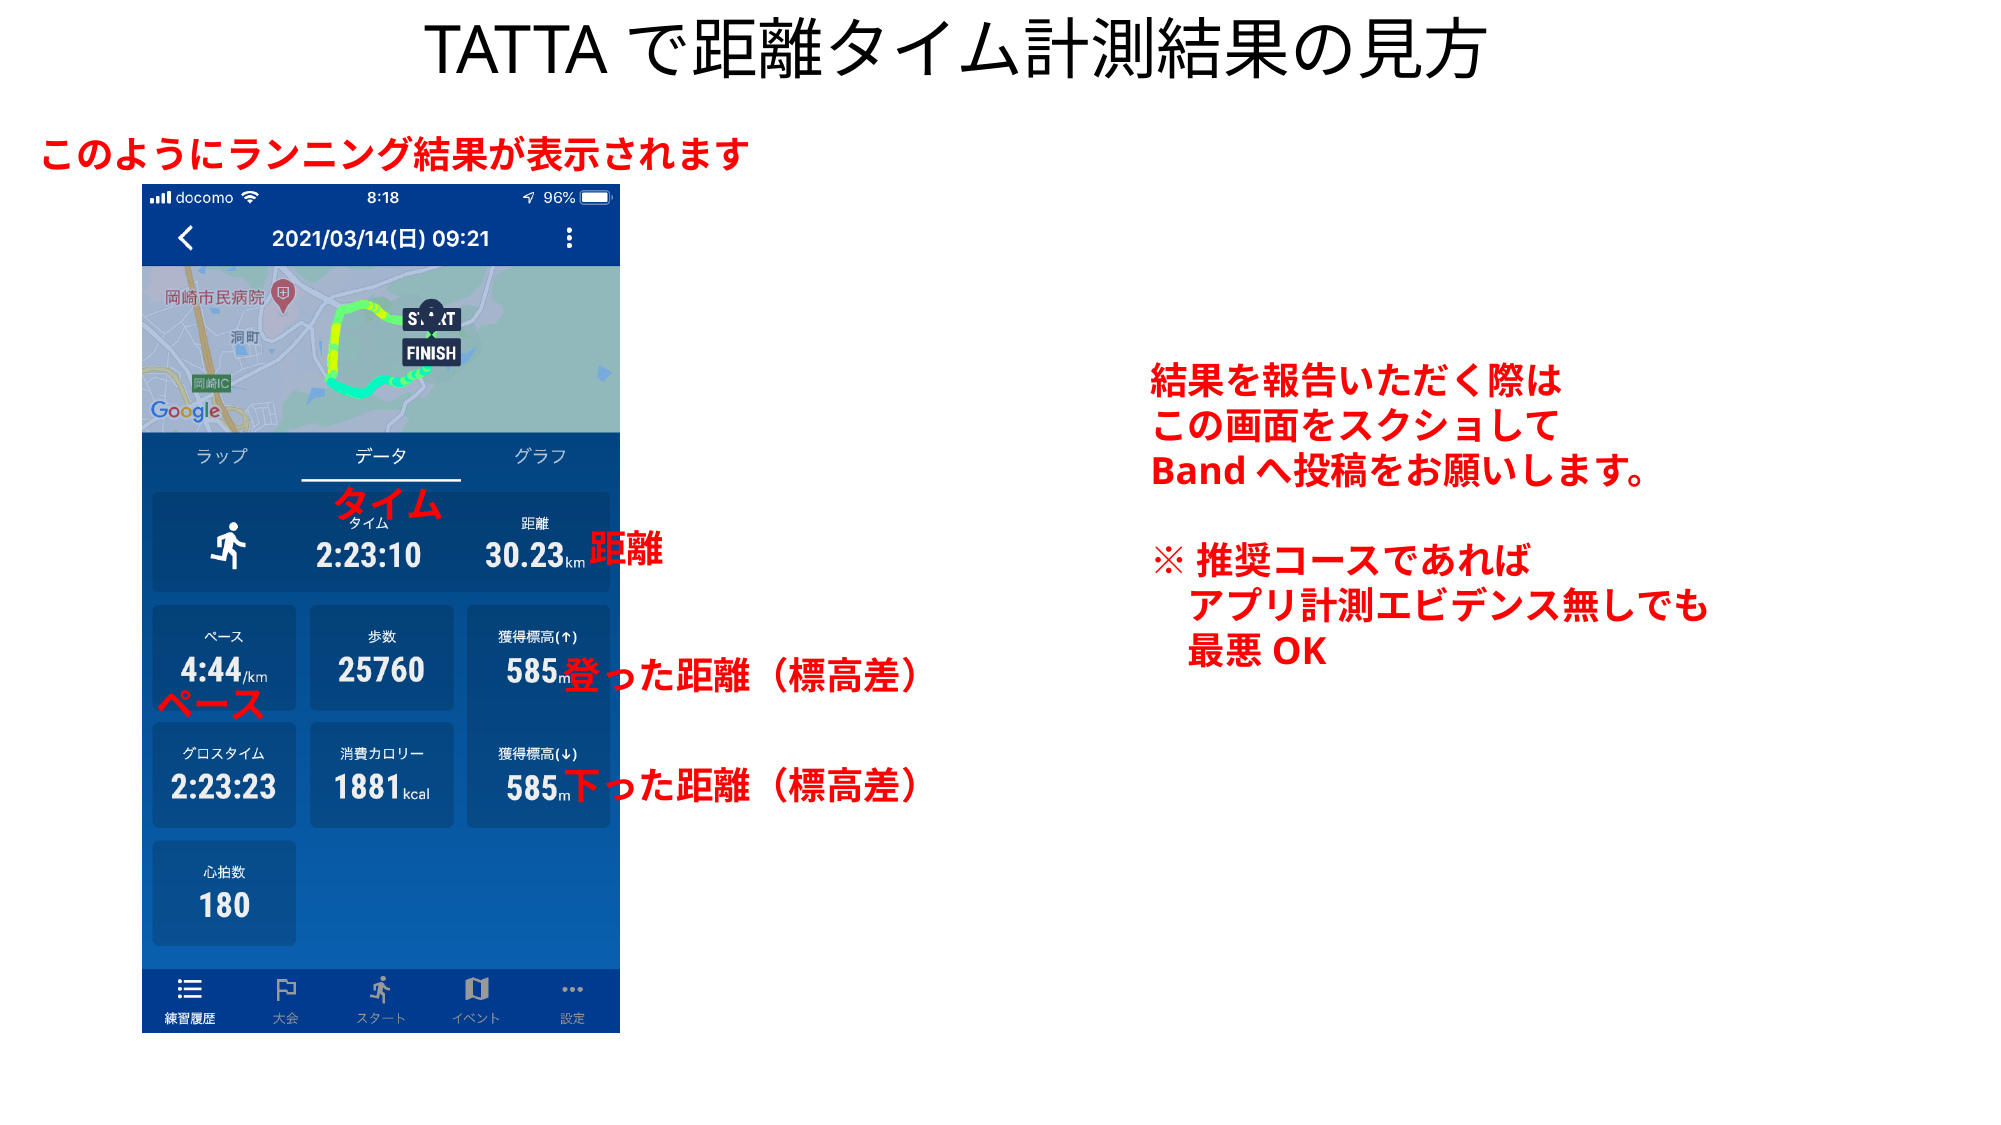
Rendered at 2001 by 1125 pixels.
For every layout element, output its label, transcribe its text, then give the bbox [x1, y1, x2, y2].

picture [142, 184, 620, 1033]
text_box このようにランニング結果が表示されます [23, 123, 795, 184]
text_box 登った距離（標高差） [620, 644, 985, 705]
text_box 結果を報告いただく際は この画面をスクショして Bandへ投稿をお願いします。 ※推奨コースであれば アプリ計測エビデンス無しでも 最悪OK [1135, 349, 1907, 680]
text_box 距離 [620, 517, 739, 578]
text_box 下った距離（標高差） [620, 754, 985, 815]
text_box TATTAで距離タイム計測結果の見方 [409, 0, 1800, 95]
